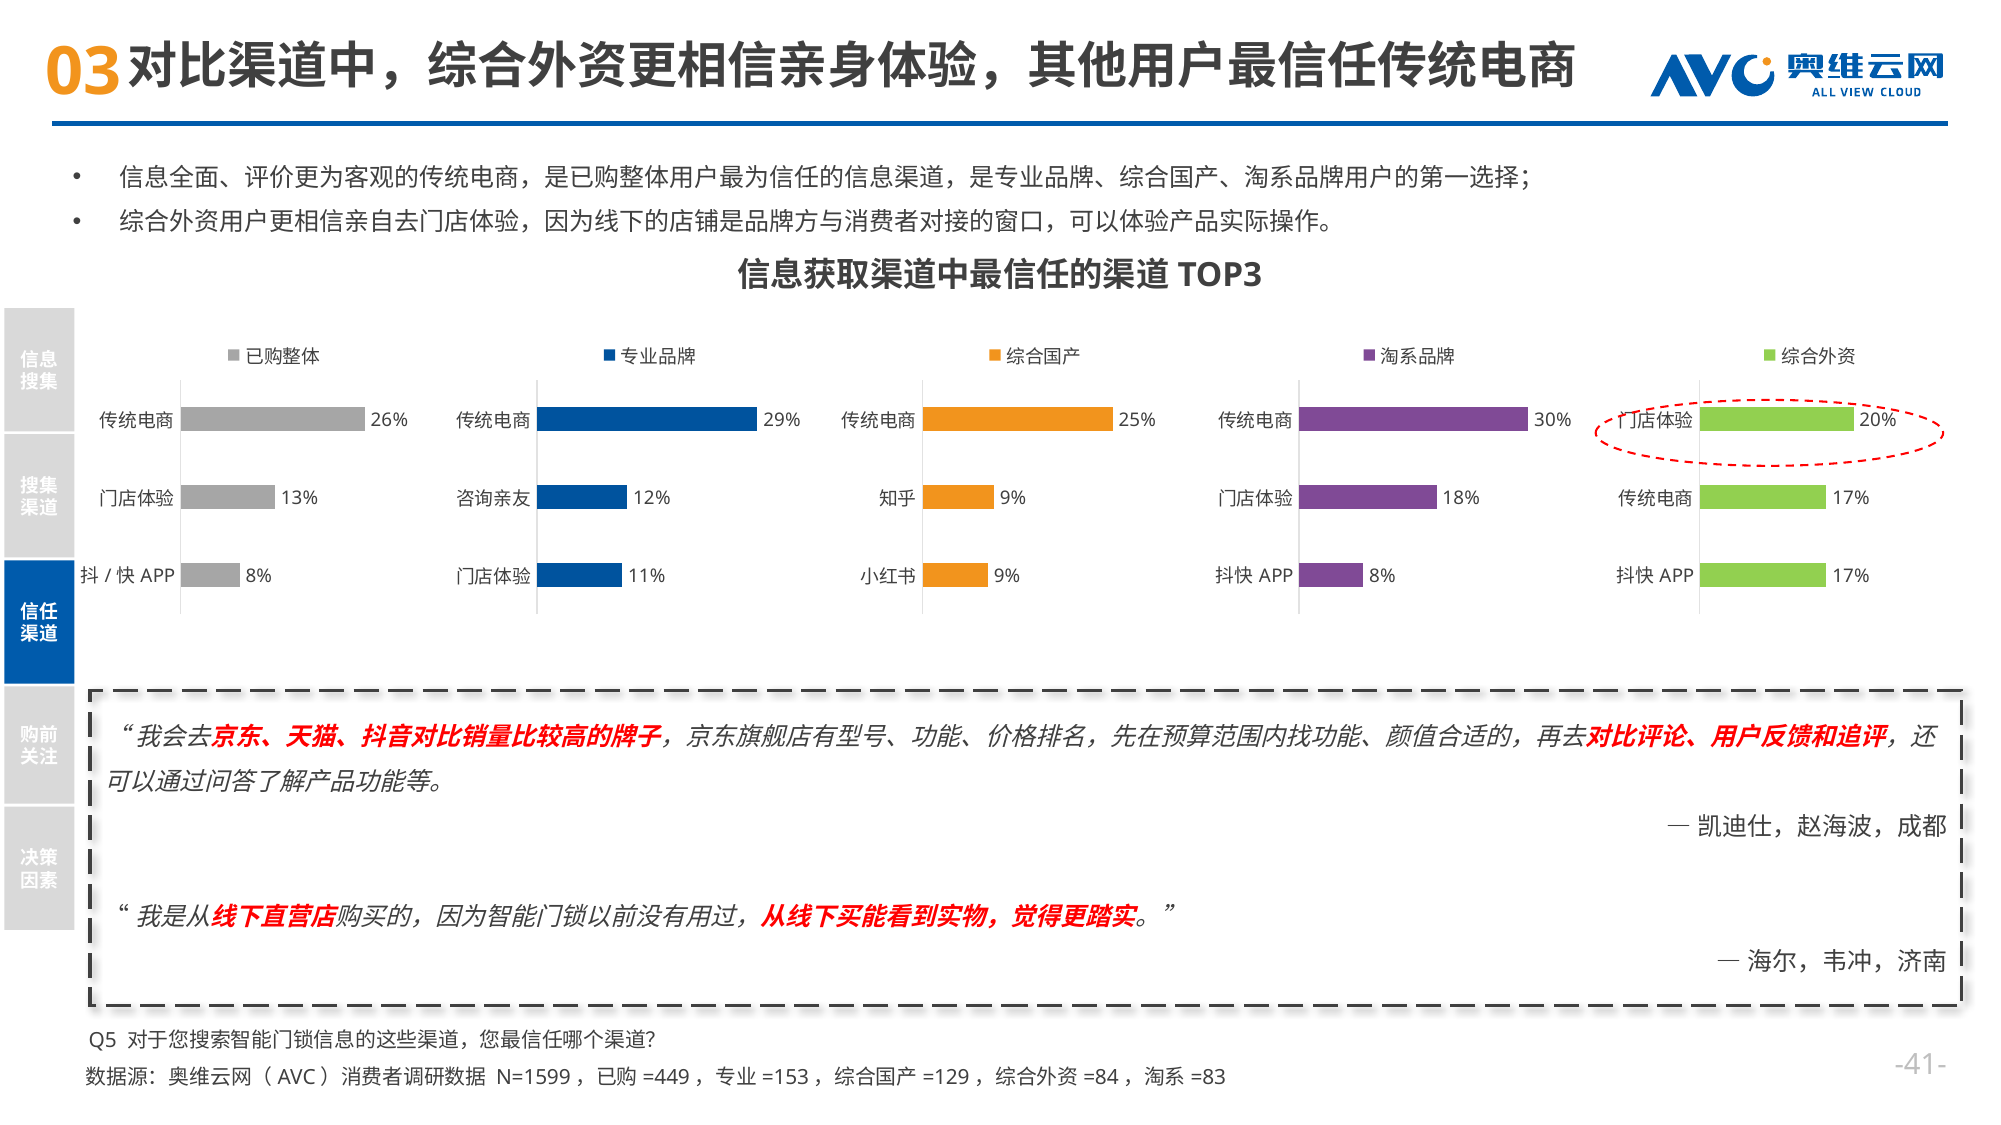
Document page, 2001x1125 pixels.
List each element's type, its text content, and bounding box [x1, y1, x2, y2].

text_box 信息获取渠道中最信任的渠道TOP3 [654, 245, 1346, 300]
slide_number -- [1511, 1035, 1962, 1096]
text_box “我会去京东、天猫、抖音对比销量比较高的牌子，京东旗舰店有型号、功能、价格排名，先在预算范围内找功能、颜值合适的，再去对比评论、用户反馈和追评，还可以通过问答了解产品功能等。 —凯迪仕，赵海波，成都 “我是从线下直营店购买的，因为智能门锁以前没有用过，从线下买能看到实物，觉得更踏实。” —海尔，韦冲，济南 [90, 698, 1962, 1028]
title 对比渠道中，综合外资更相信亲身体验，其他用户最信任传统电商 [112, 35, 1669, 100]
text_box 数据源：奥维云网（AVC）消费者调研数据 N=1599，已购=449，专业=153，综合国产=129，综合外资=84，淘系=83 [71, 1056, 1458, 1097]
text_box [4, 308, 75, 930]
chart [75, 324, 2000, 620]
text_box Q5 对于您搜索智能门锁信息的这些渠道，您最信任哪个渠道？ [73, 1018, 1074, 1059]
text_box 信息全面、评价更为客观的传统电商，是已购整体用户最为信任的信息渠道，是专业品牌、综合国产、淘系品牌用户的第一选择； 综合外资用户更相信亲自去门店体验，因为线下的店铺是品牌方与消费者对接的窗口，可以体验产品实际操作。 [57, 138, 1813, 244]
text_box [89, 689, 1963, 714]
